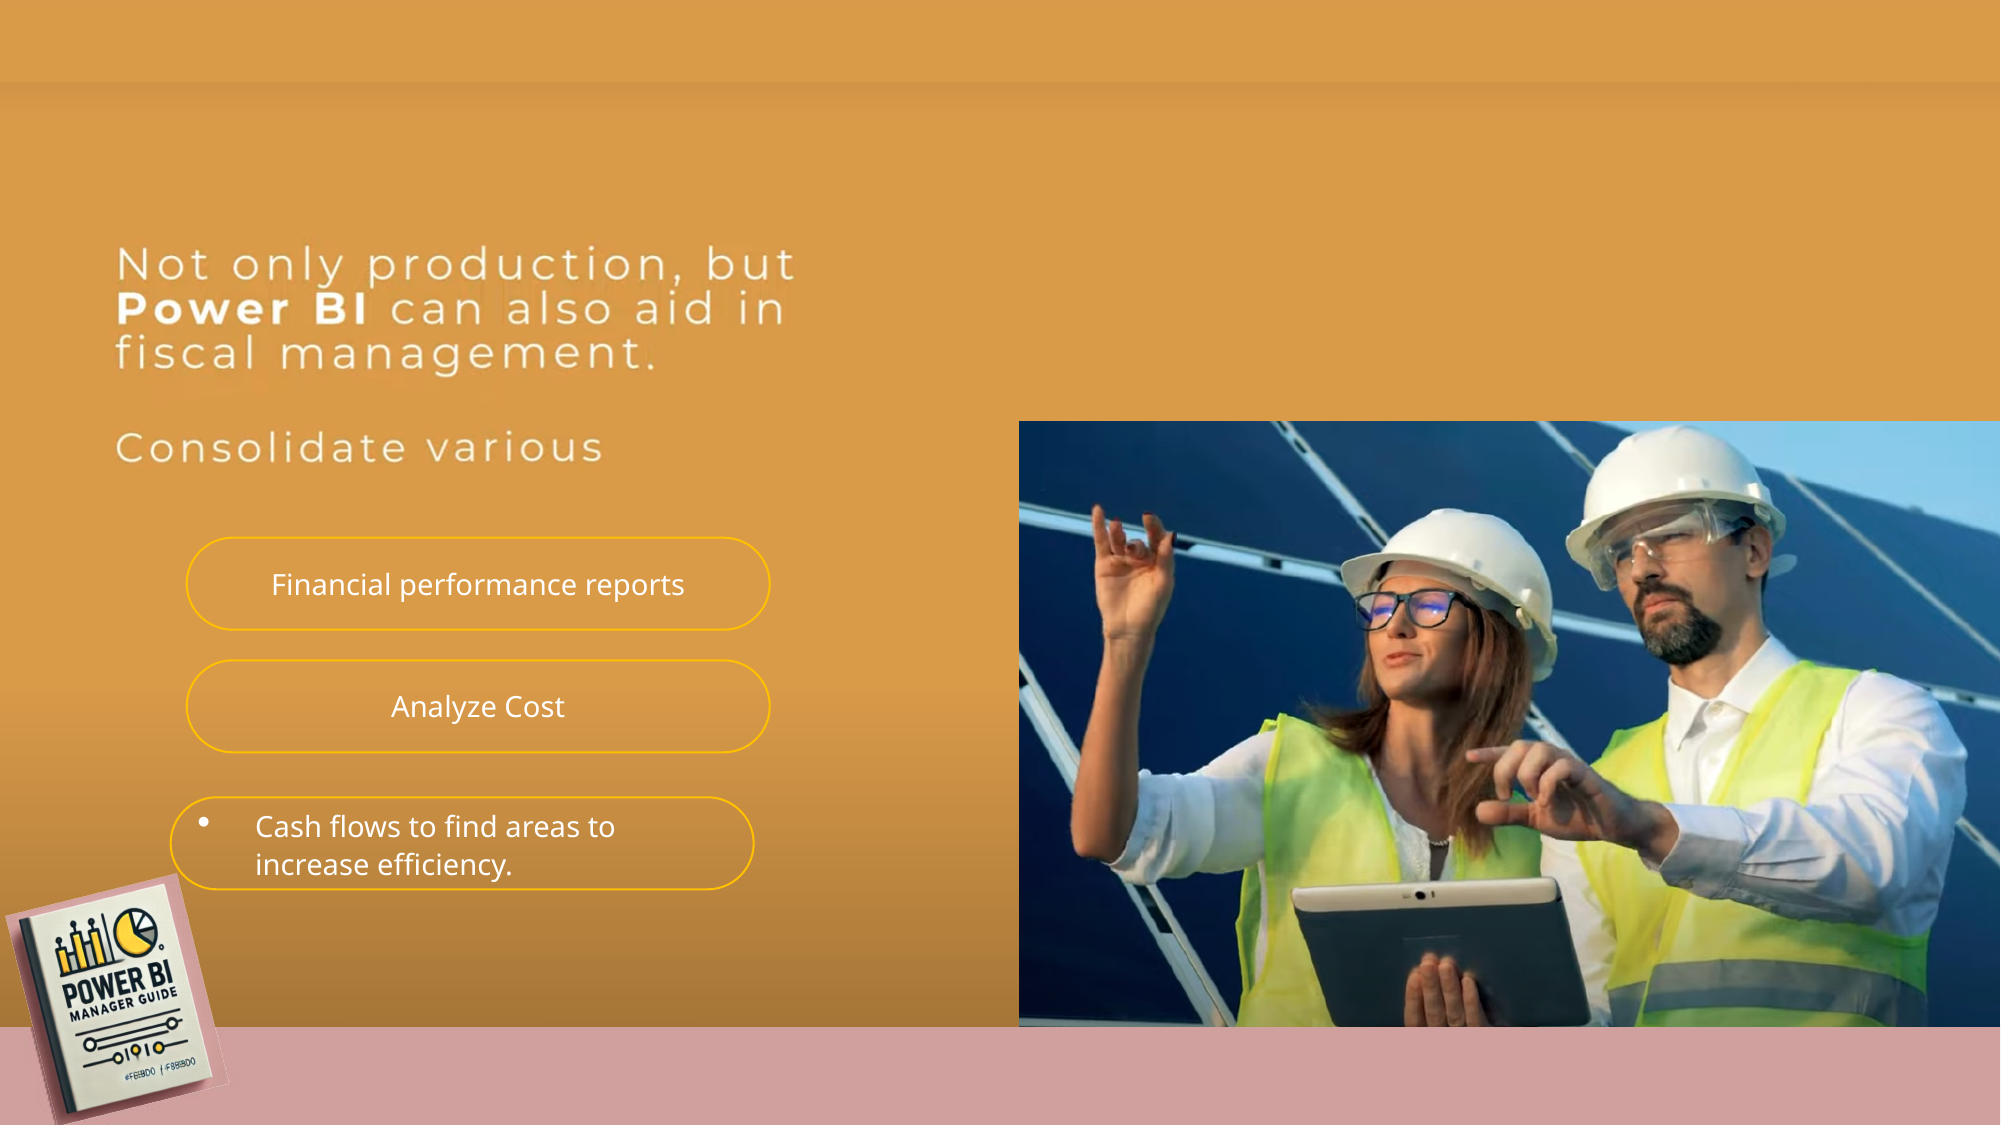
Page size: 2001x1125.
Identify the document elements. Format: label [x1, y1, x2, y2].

text_box [0, 0, 2000, 1108]
picture [0, 0, 2001, 1125]
